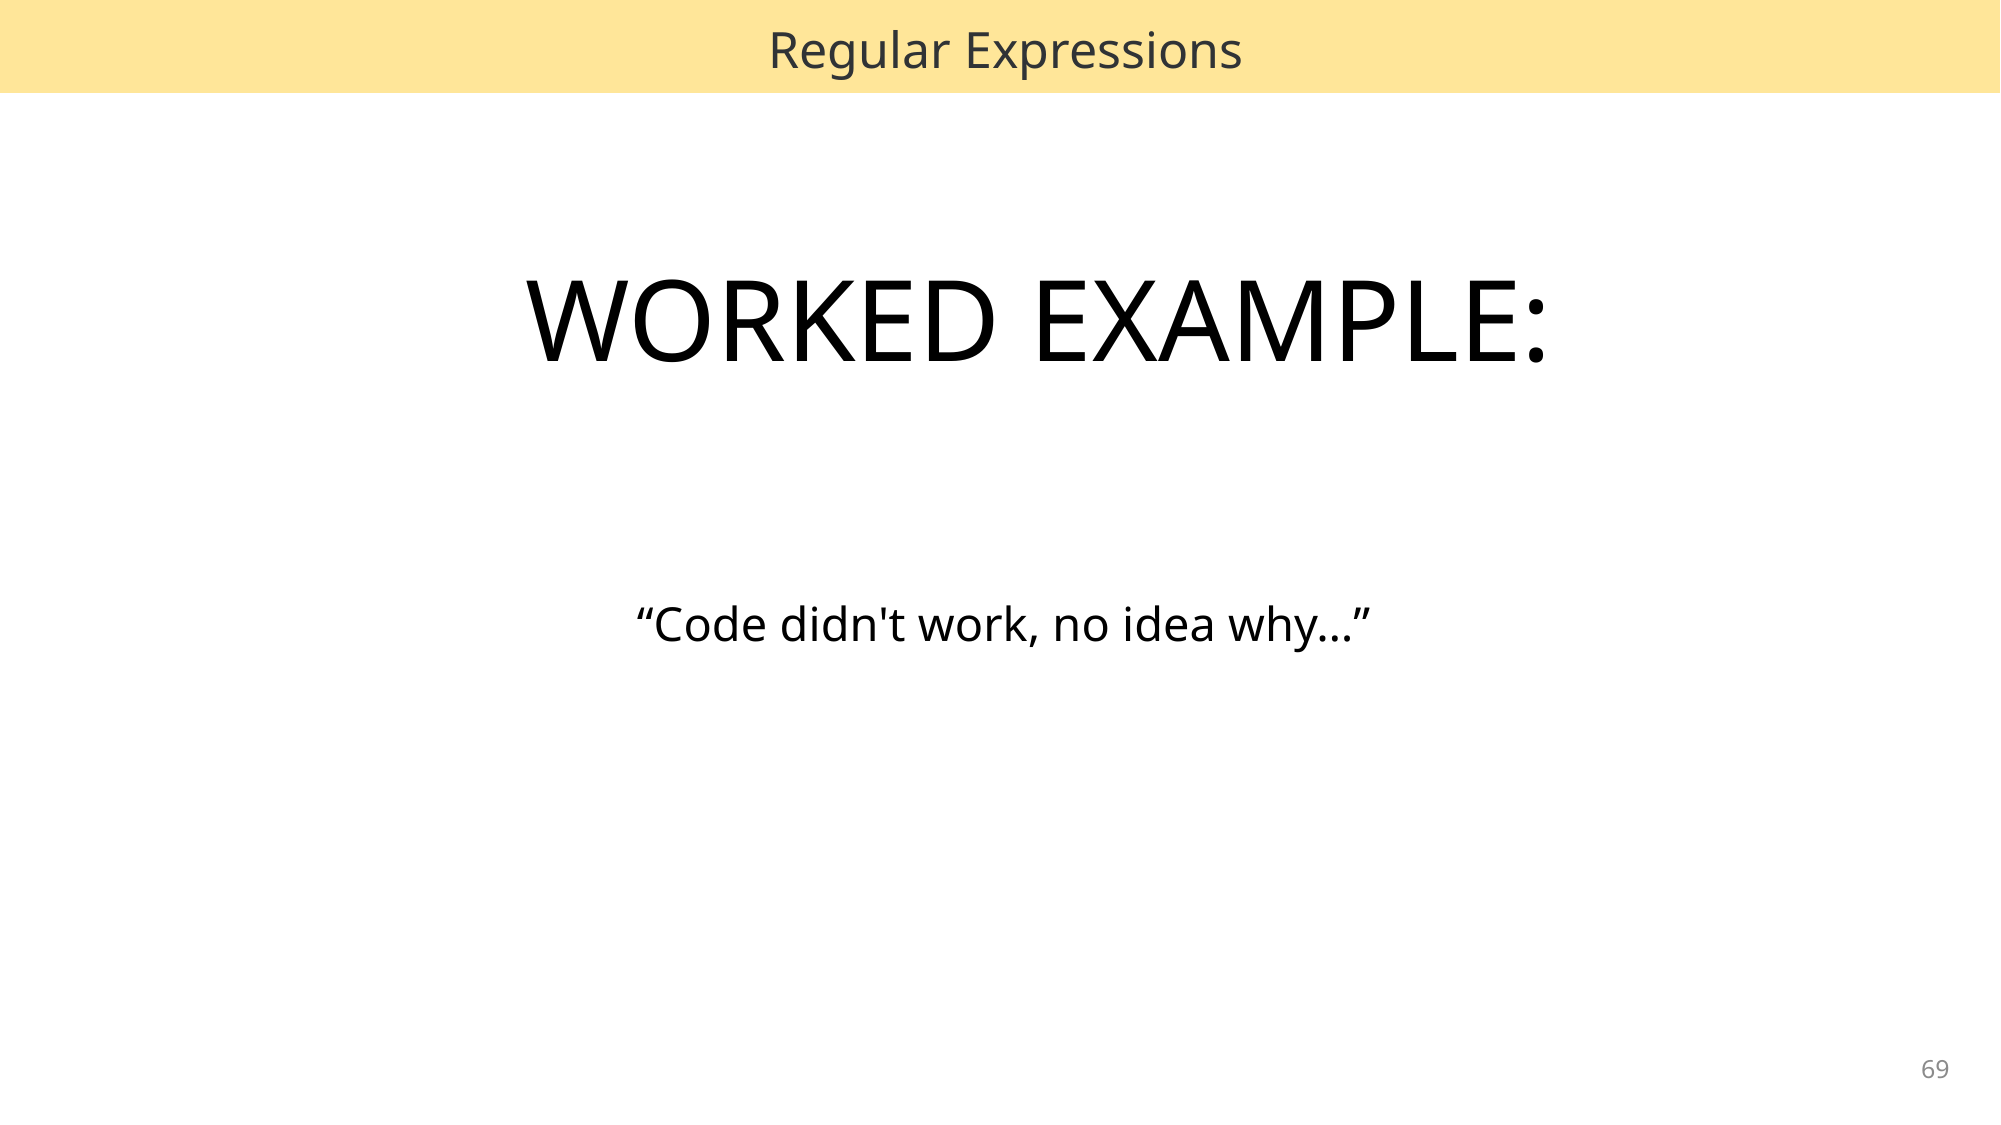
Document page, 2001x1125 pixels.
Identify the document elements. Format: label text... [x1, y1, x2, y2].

text_box [0, 0, 2000, 94]
slide_number 69 [1860, 1050, 1955, 1092]
text_box “Code didn't work, no idea why…” [631, 589, 1377, 657]
text_box Regular Expressions [254, 10, 1759, 86]
list WORKED EXAMPLE: [331, 259, 1746, 419]
